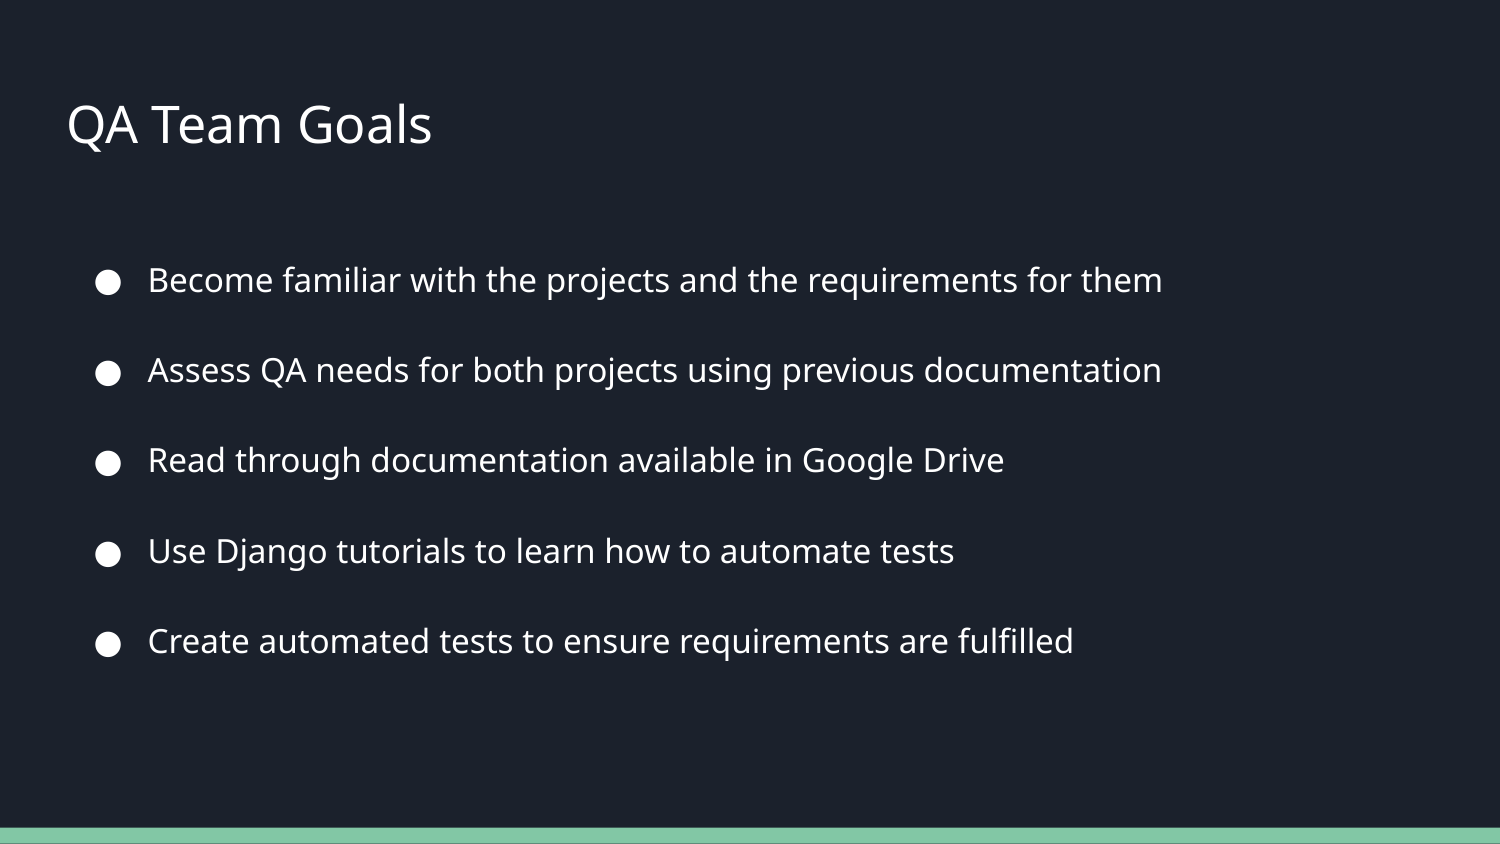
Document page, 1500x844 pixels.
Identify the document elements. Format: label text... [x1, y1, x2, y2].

title QA Team Goals [51, 72, 1449, 174]
list Become familiar with the projects and the requirements for them Assess QA needs for both projects using previous documentation Read through documentation available in Google Drive Use Django tutorials to learn how to automate tests Create automated tests to ensure requirements are fulfilled [57, 196, 1456, 754]
